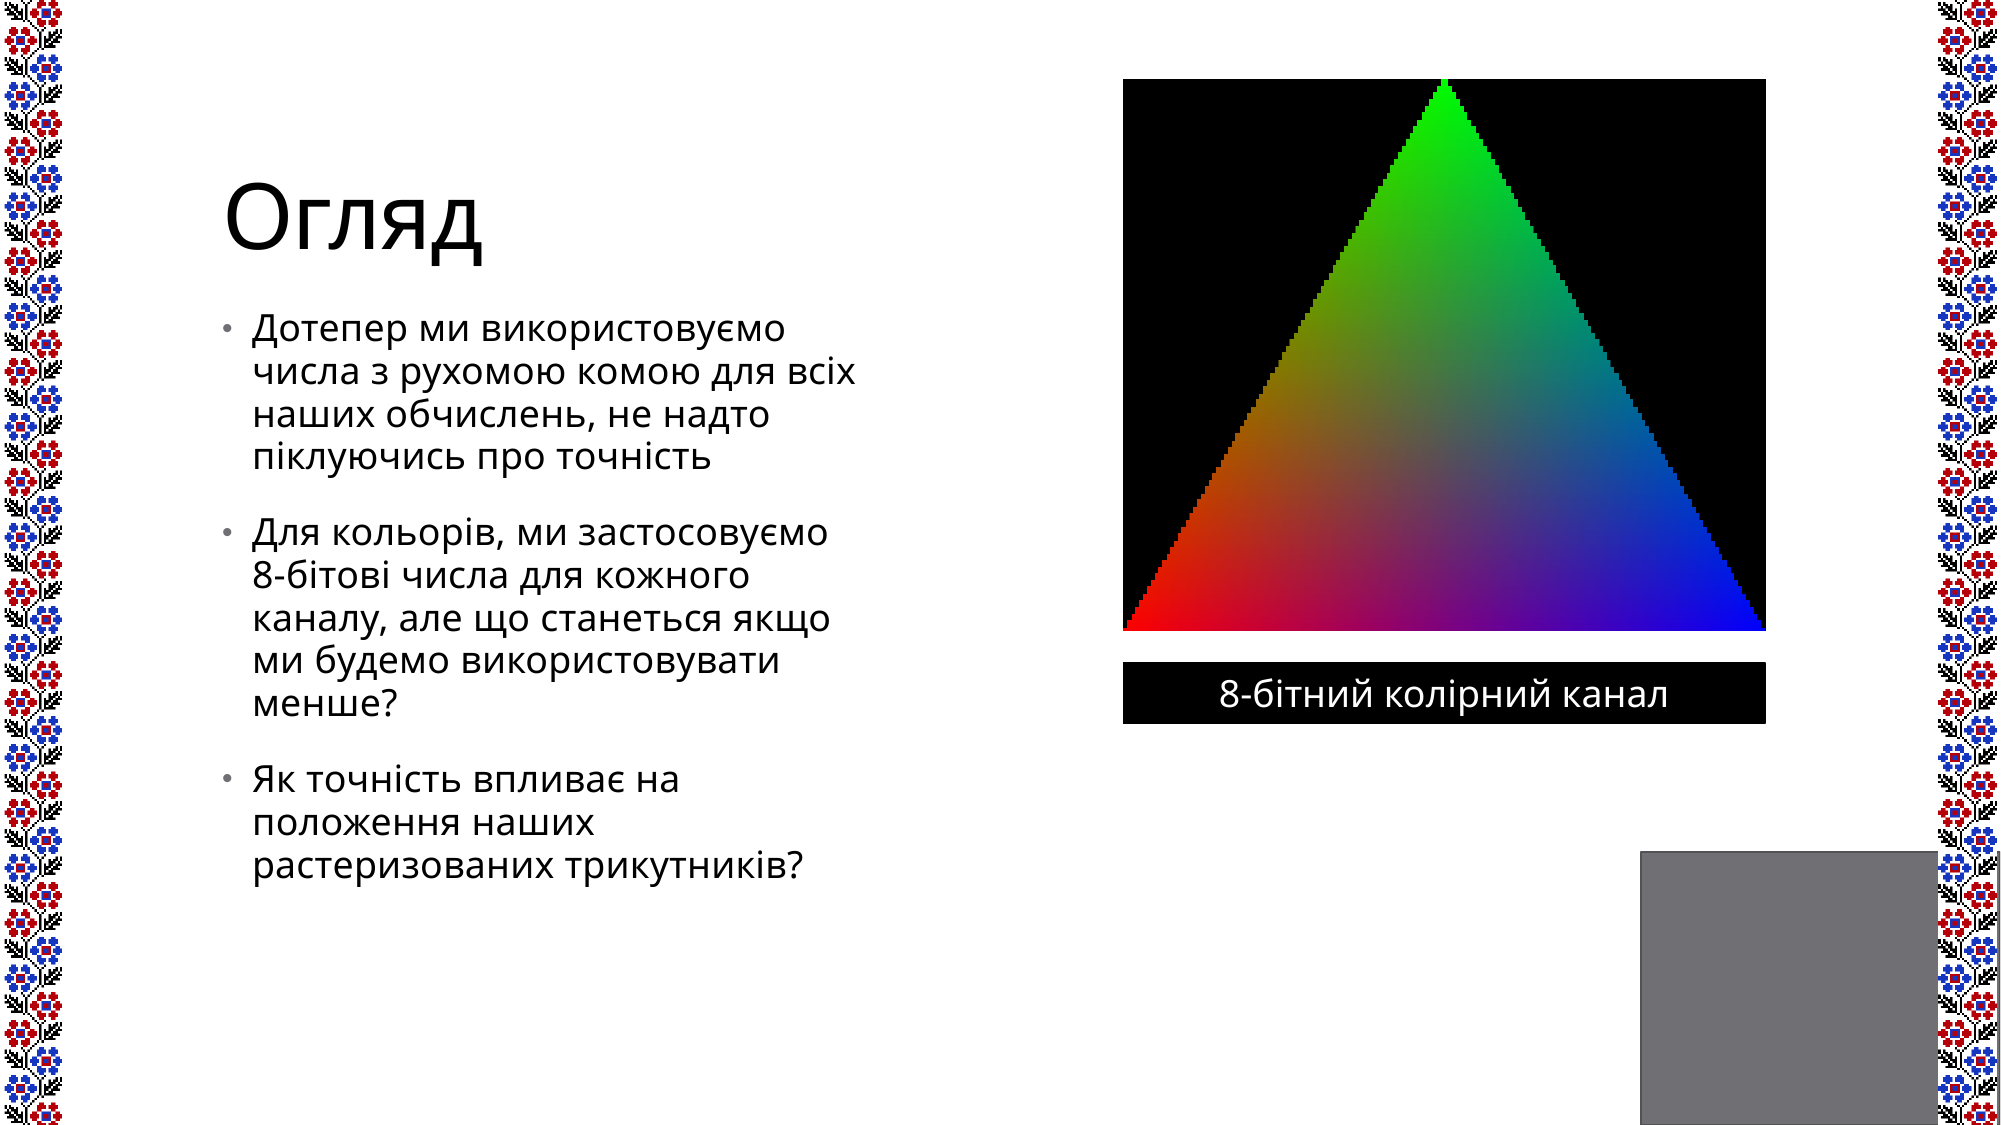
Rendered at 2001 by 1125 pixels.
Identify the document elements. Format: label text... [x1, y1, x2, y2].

picture [4, 0, 62, 1125]
list Дотепер ми використовуємо числа з рухомою комою для всіх наших обчислень, не надто піклуючись про точність Для кольорів, ми застосовуємо 8-бітові числа для кожного каналу, але що станеться якщо ми будемо використовувати менше? Як точність впливає на положення наших растеризованих трикутників? [206, 299, 877, 891]
title Огляд [206, 60, 1797, 278]
picture [1938, 0, 1997, 1125]
picture [1122, 79, 1766, 632]
text_box 8-бітний колірний канал [1123, 662, 1766, 722]
